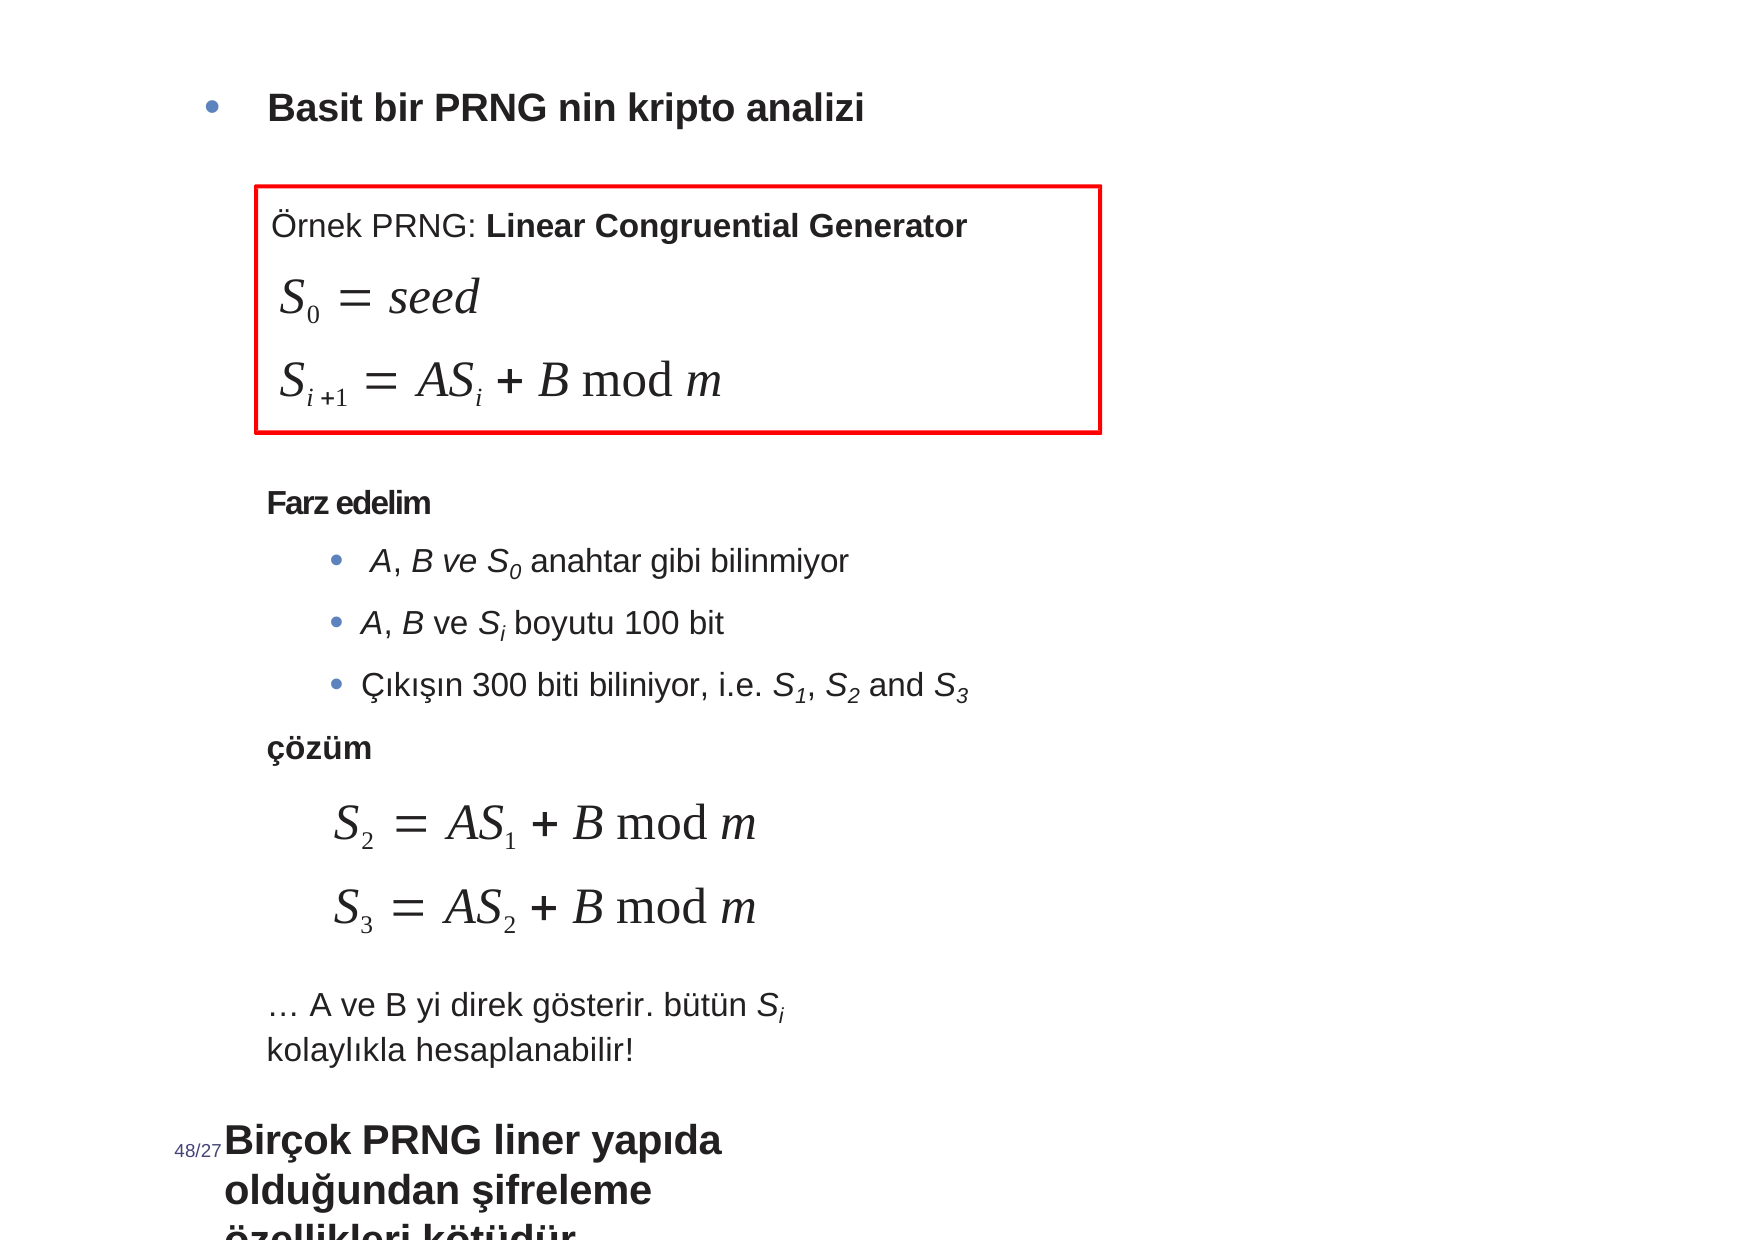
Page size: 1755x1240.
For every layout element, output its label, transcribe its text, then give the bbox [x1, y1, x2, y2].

text_box Örnek PRNG: Linear Congruential Generator S0  seed Si 1  ASi  B mod m Farz edelim A, B ve S0 anahtar gibi bilinmiyor A, B ve Si boyutu 100 bit Çıkışın 300 biti biliniyor, i.e. S1, S2 and S3 çözüm S2  AS1  B mod m S3  AS2  B mod m … A ve B yi direk gösterir. bütün Si kolaylıkla hesaplanabilir! Birçok PRNG liner yapıda olduğundan şifreleme özellikleri kötüdür. [222, 204, 1565, 1088]
text_box Basit bir PRNG nin kripto analizi [202, 82, 927, 122]
slide_number 48/27 [170, 1139, 224, 1164]
text_box [254, 184, 1103, 204]
